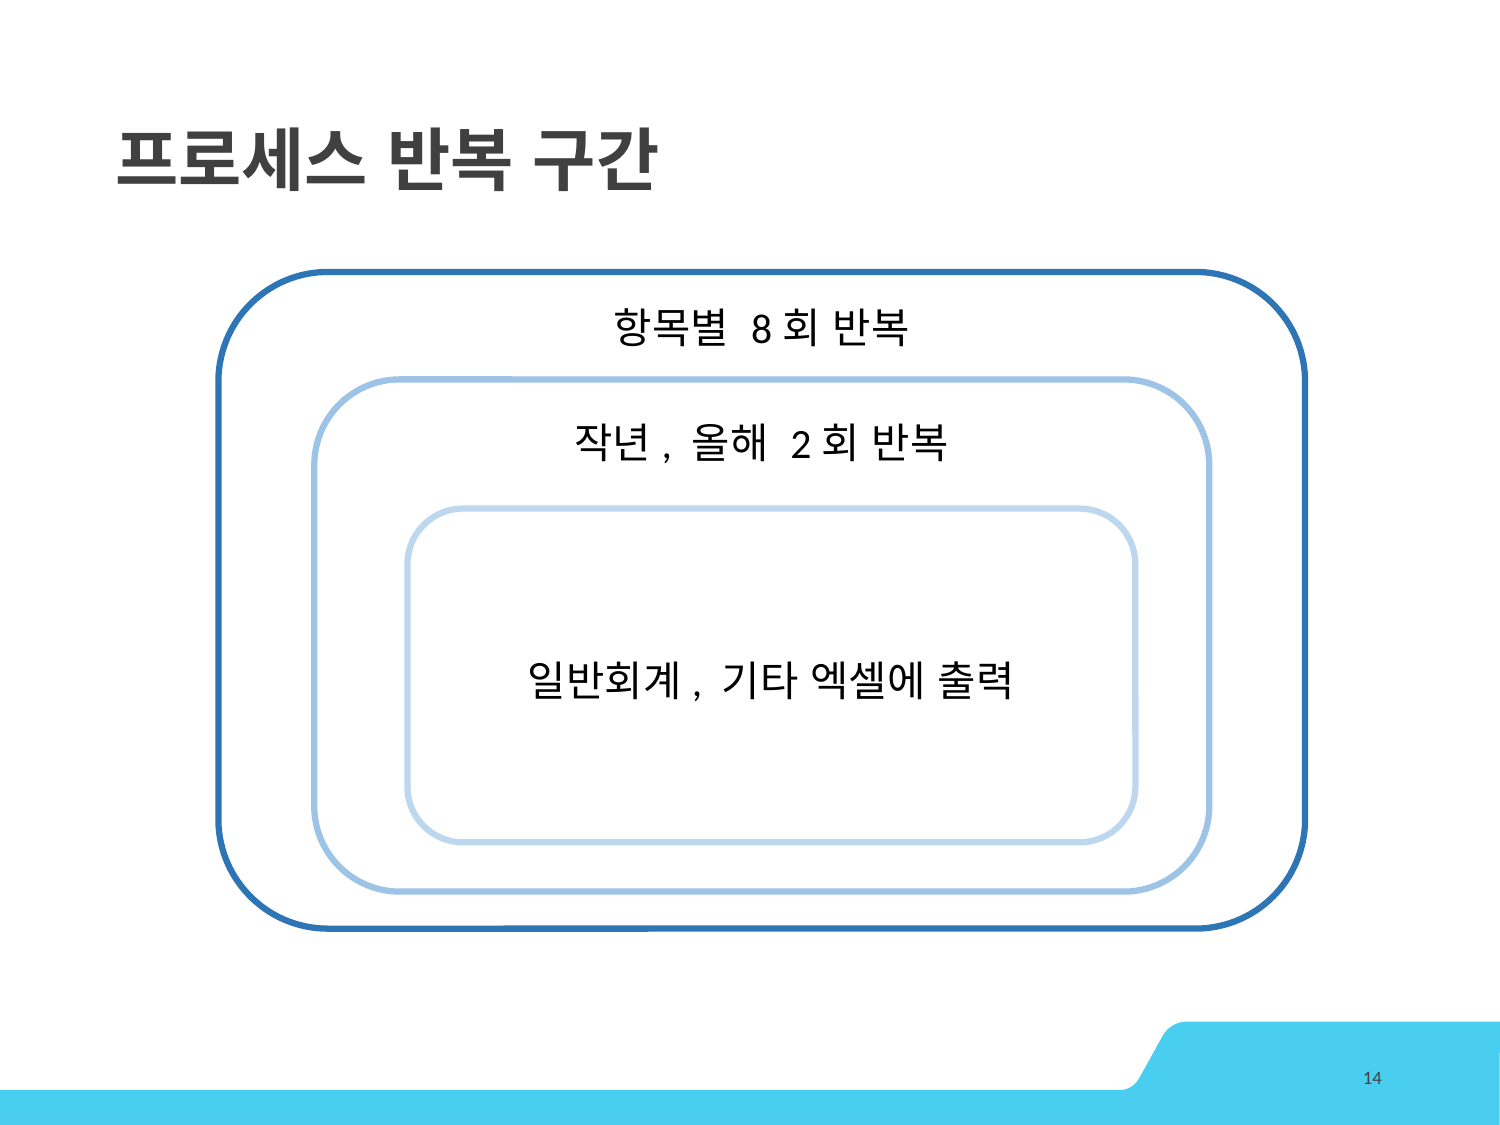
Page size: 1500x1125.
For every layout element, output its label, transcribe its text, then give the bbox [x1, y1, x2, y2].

text_box [313, 712, 1211, 893]
slide_number 14 [1059, 1047, 1397, 1108]
text_box [406, 507, 1137, 647]
text_box 작년, 올해 2회 반복 [218, 408, 1306, 474]
text_box 항목별 8회 반복 [218, 294, 1306, 359]
title 프로세스 반복 구간 [100, 54, 1395, 272]
text_box 일반회계, 기타 엑셀에 출력 [228, 647, 1315, 712]
text_box [217, 359, 1307, 930]
text_box [406, 712, 1137, 844]
text_box [260, 270, 1264, 294]
text_box [334, 378, 1189, 408]
text_box [313, 474, 1211, 647]
